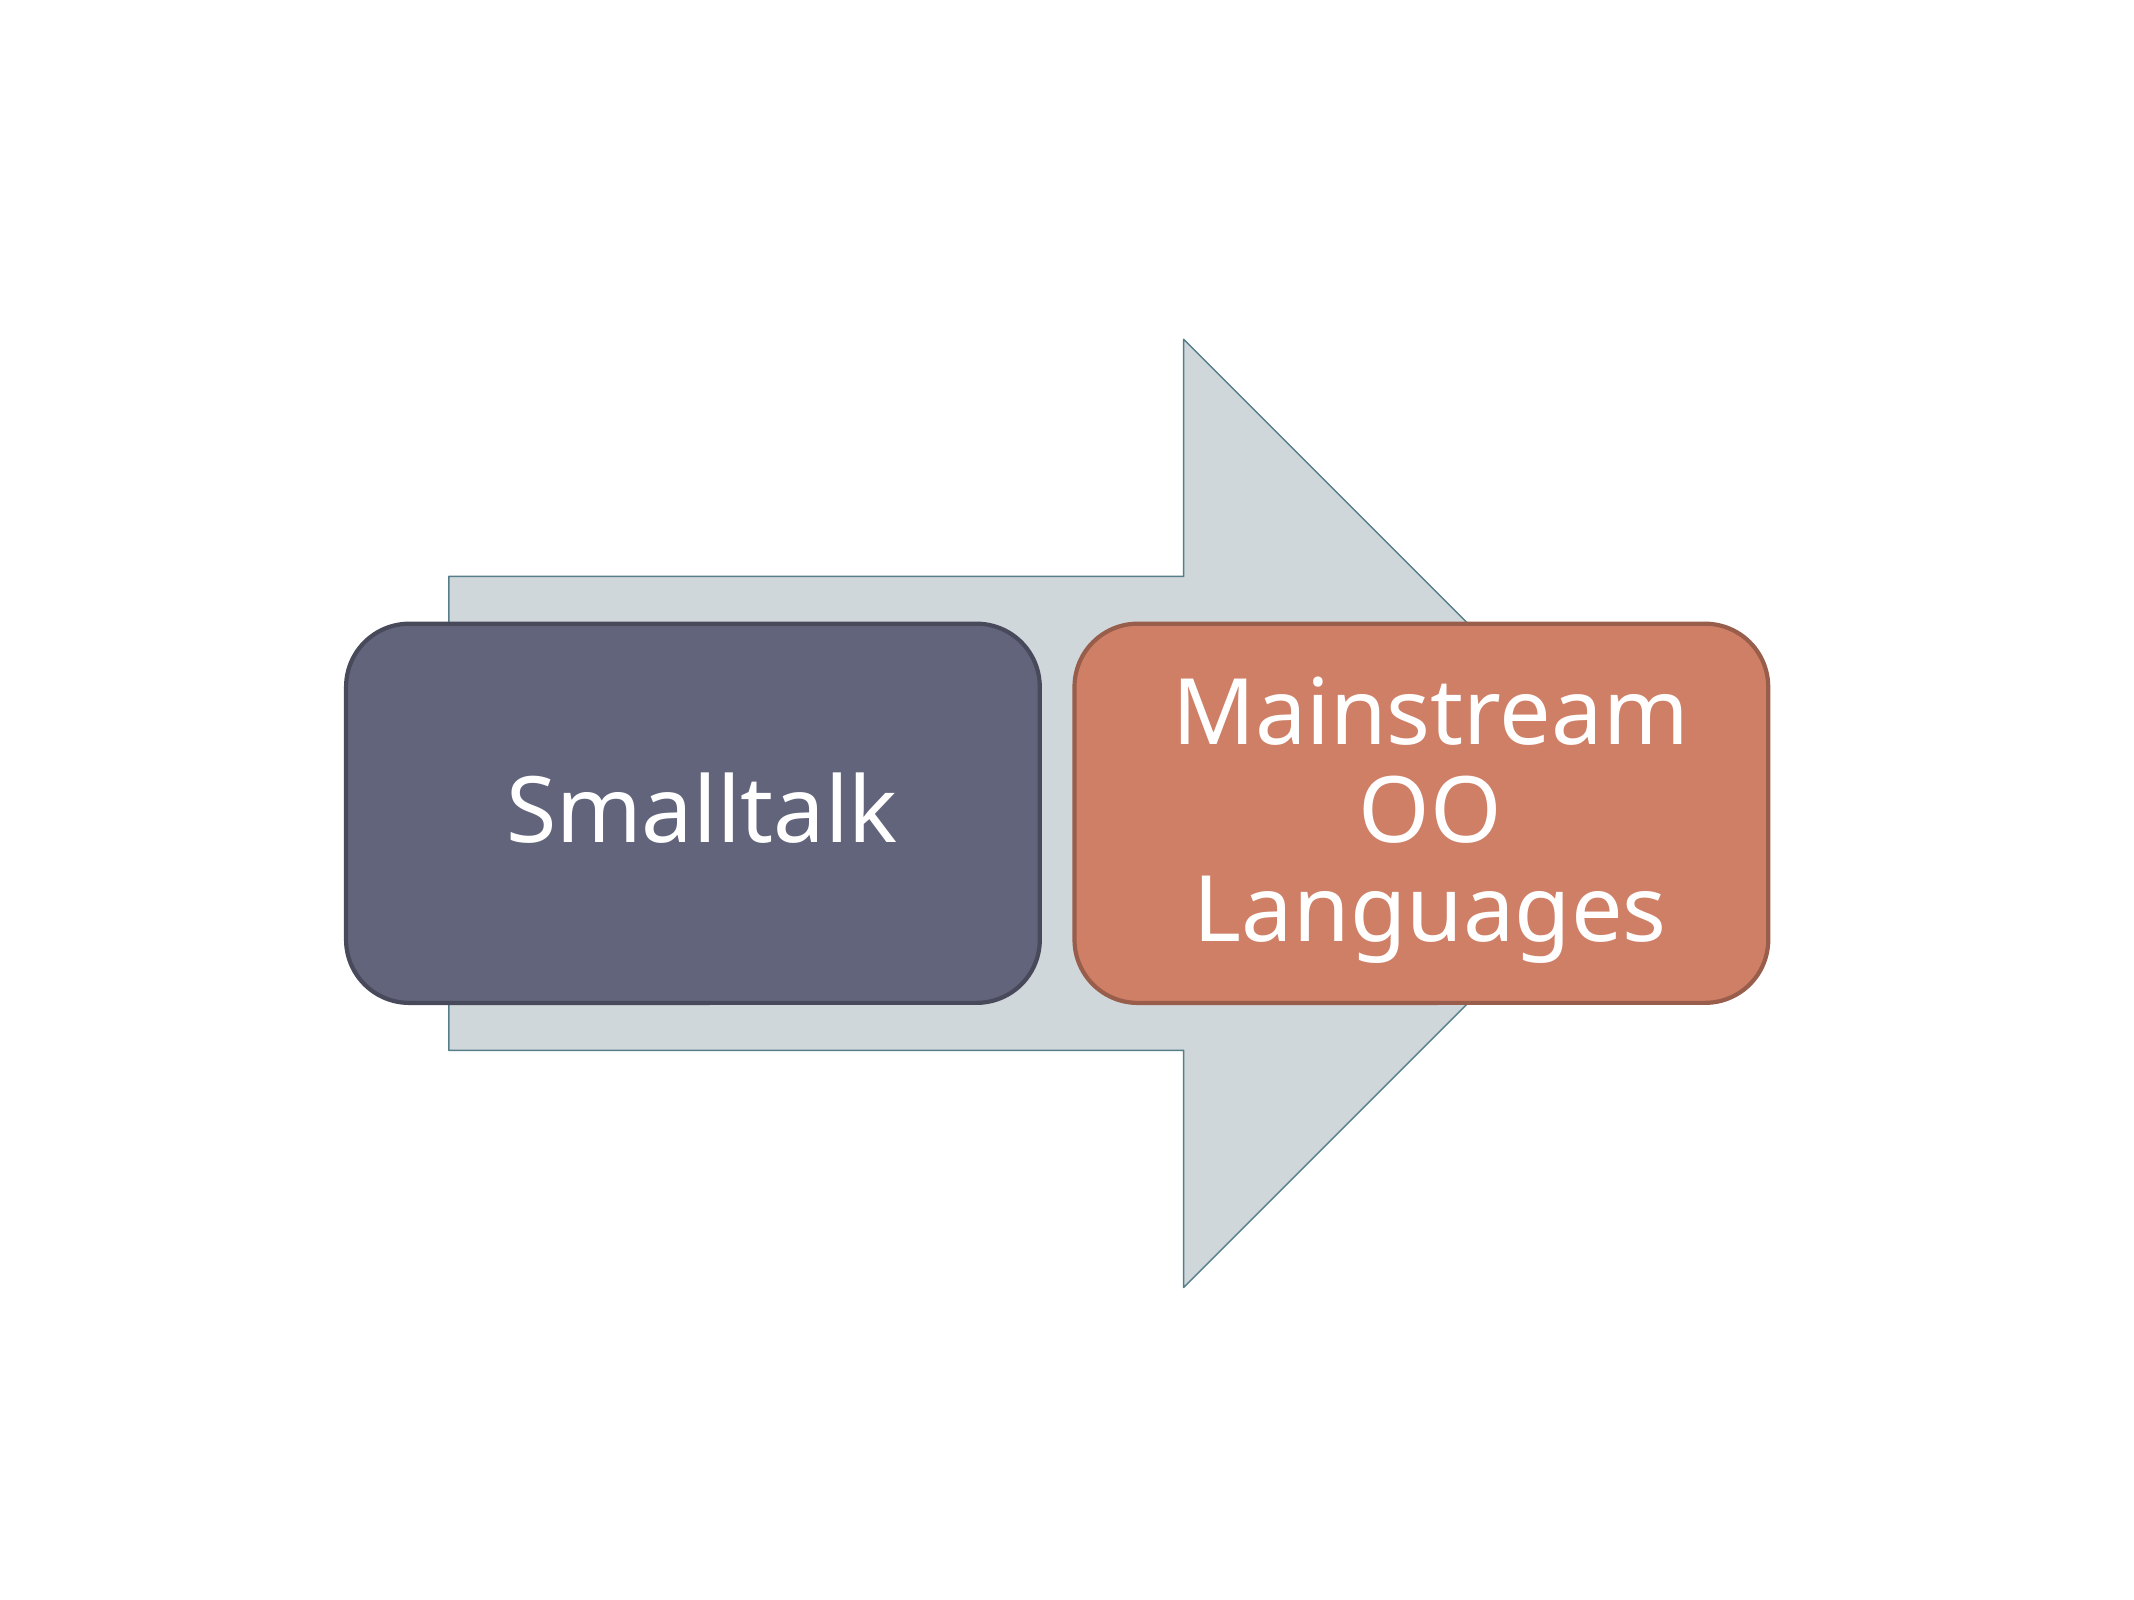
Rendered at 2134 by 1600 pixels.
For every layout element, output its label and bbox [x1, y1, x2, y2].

text_box [345, 339, 1769, 1288]
